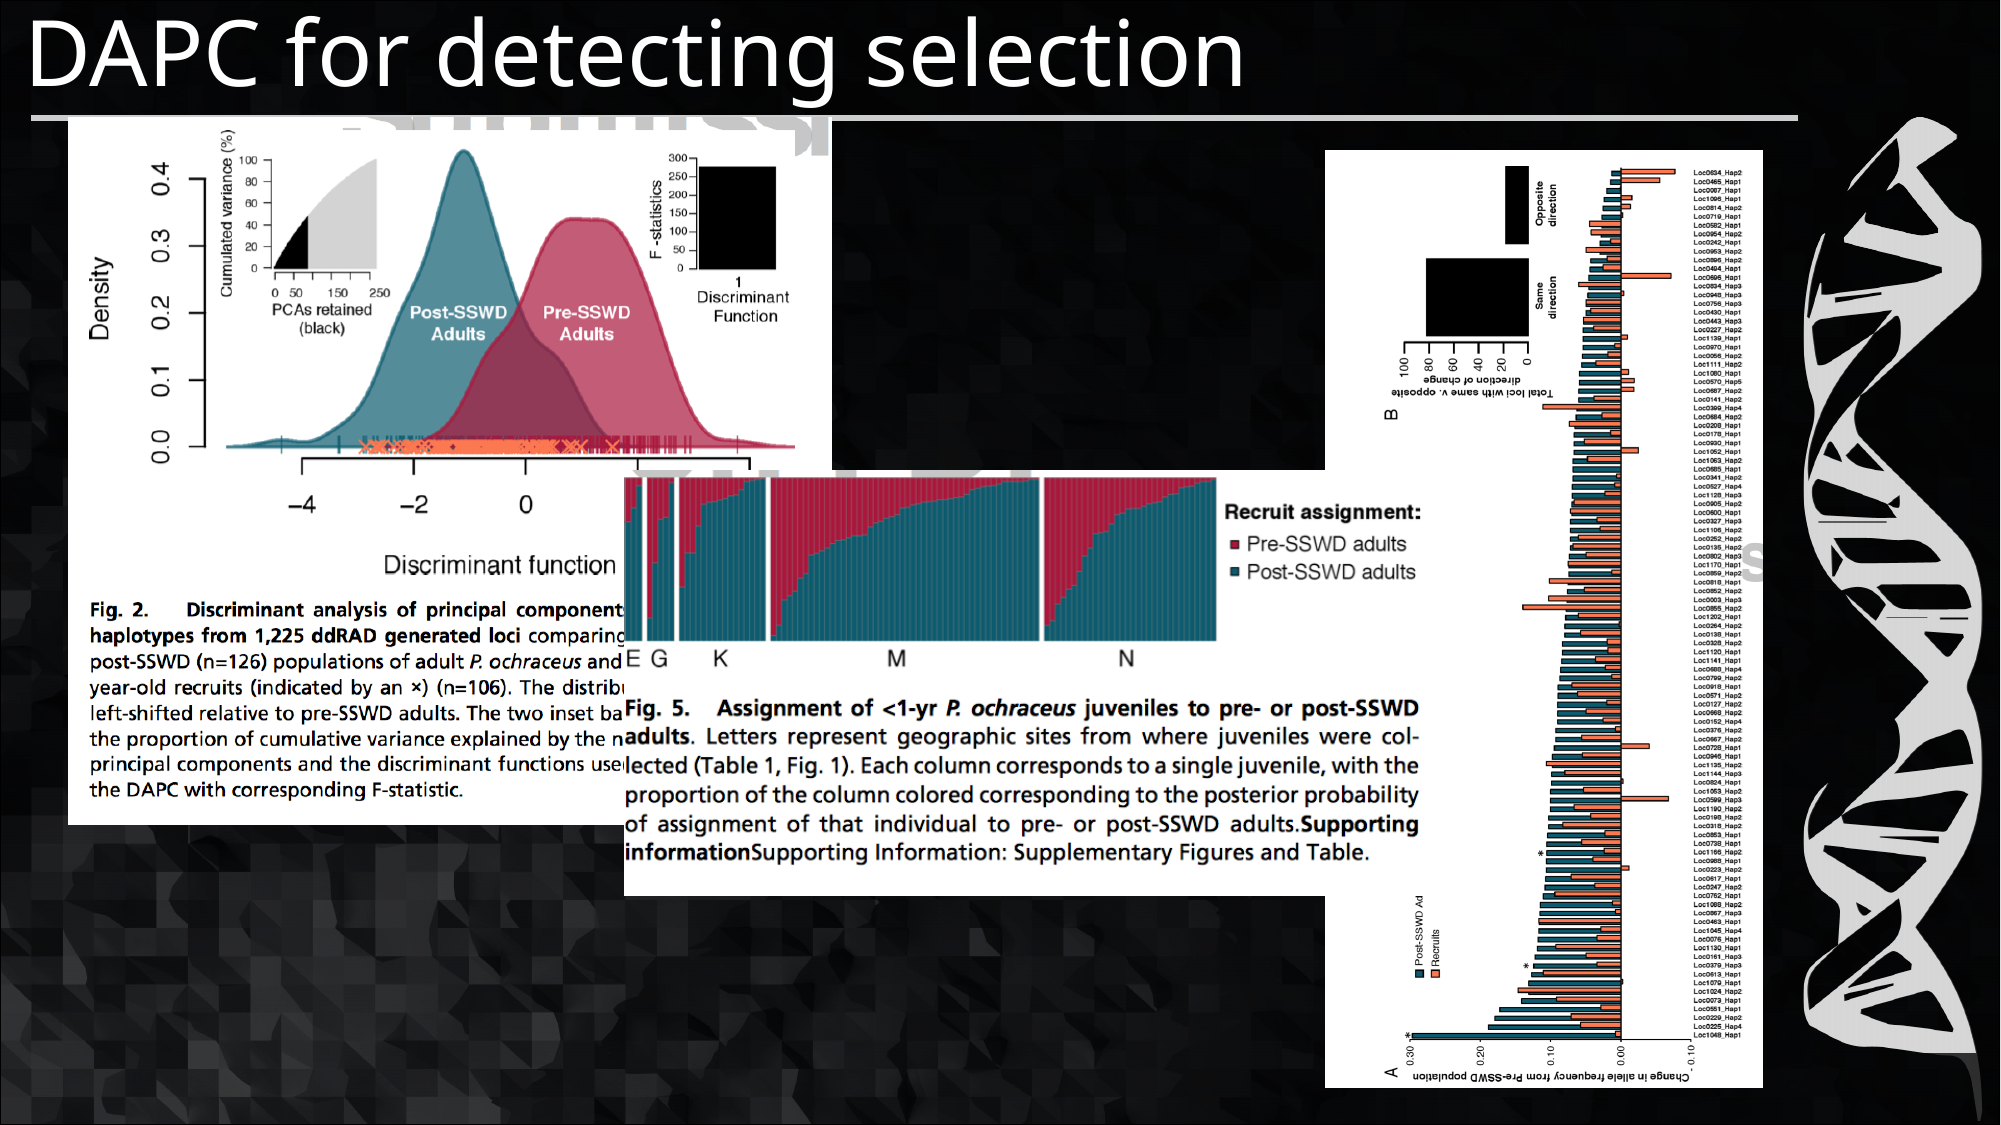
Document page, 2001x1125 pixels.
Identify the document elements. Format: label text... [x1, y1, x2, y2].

picture [1, 1, 1999, 1124]
title DAPC for detecting selection [9, 0, 1655, 218]
